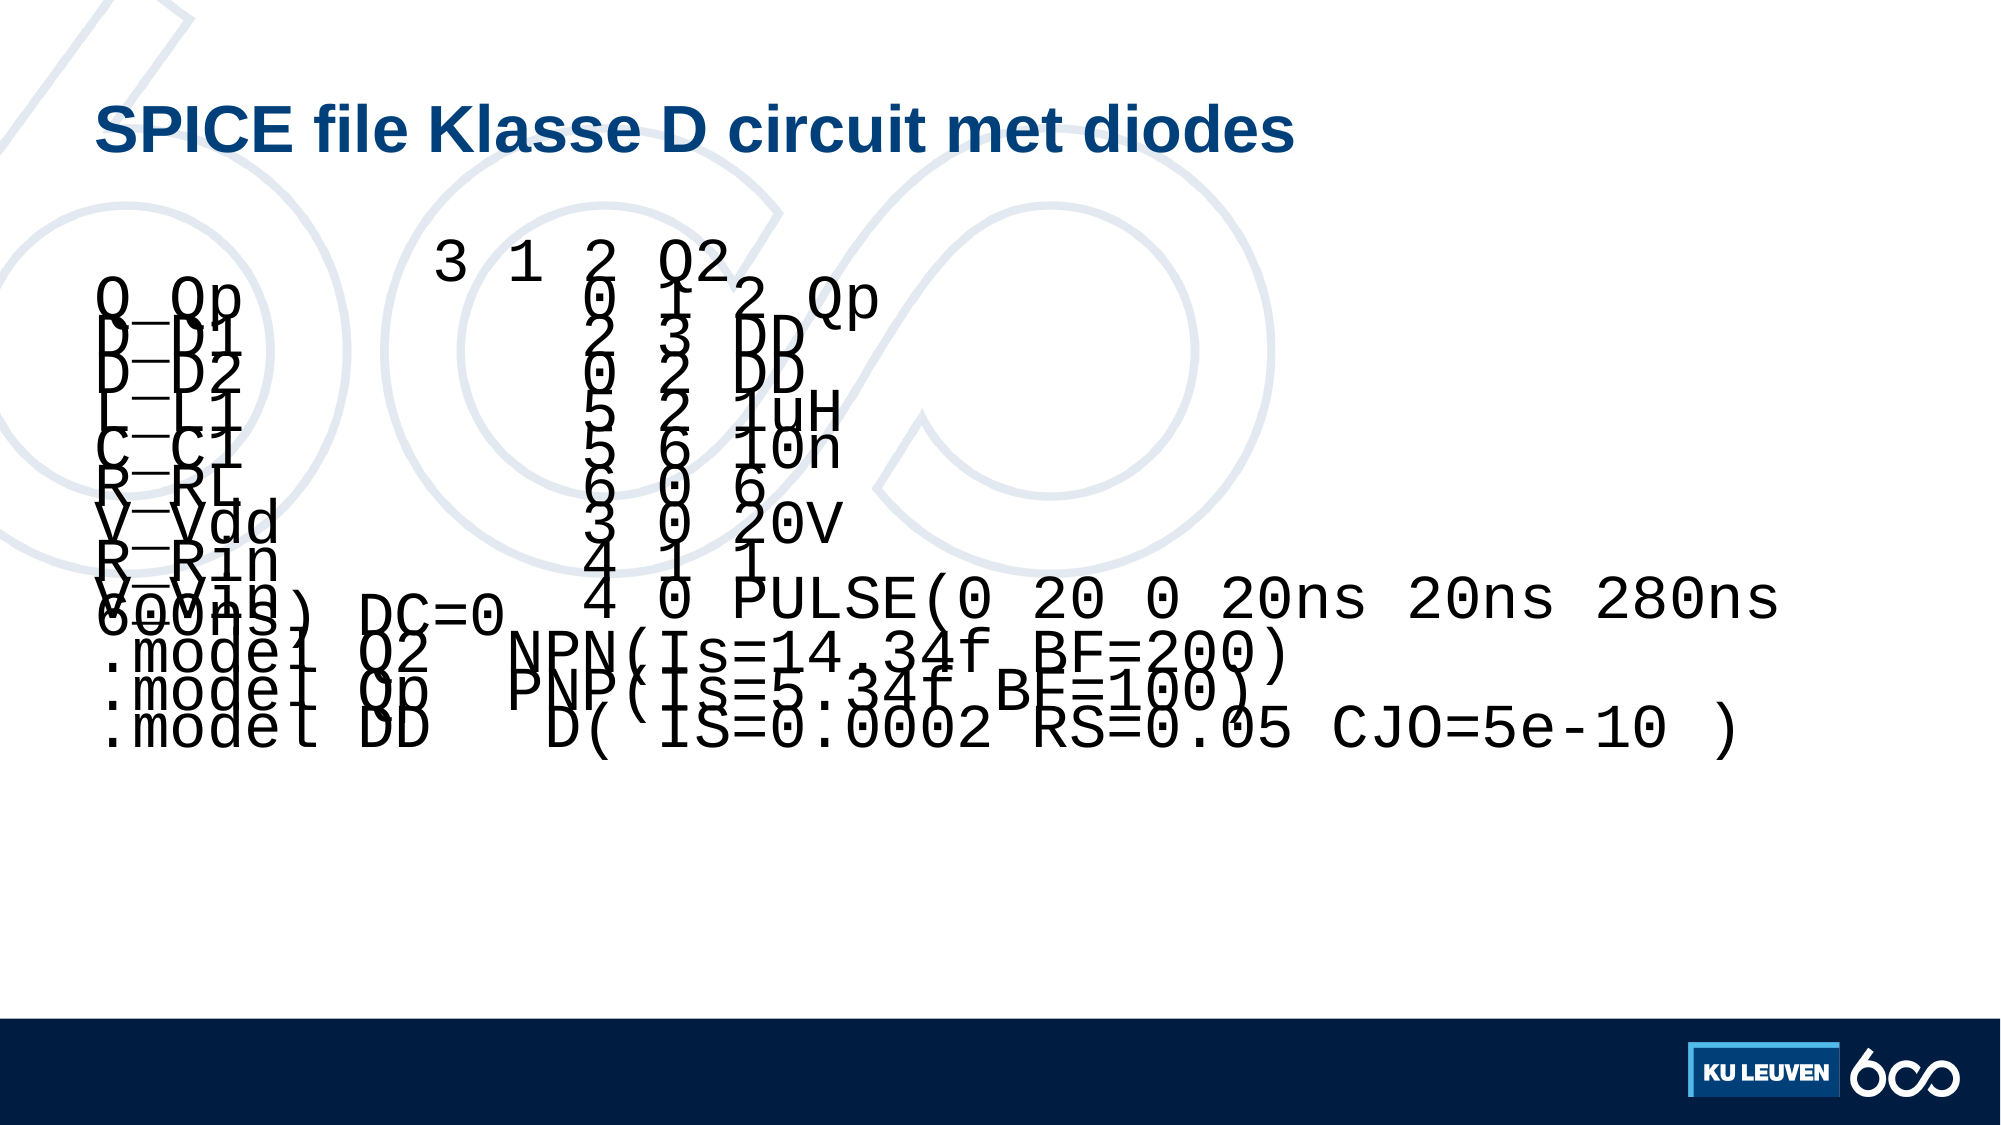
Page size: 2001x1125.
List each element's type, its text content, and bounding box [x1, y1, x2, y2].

title SPICE file Klasse D circuit met diodes [94, 94, 1900, 209]
picture [1688, 1042, 1960, 1097]
list 3 1 2 Q2 Q_Qp 0 1 2 Qp D_D1 2 3 DD D_D2 0 2 DD L_L1 5 2 1uH C_C1 5 6 10n R_RL 6 0 6 V_Vdd 3 0 20V R_Rin 4 1 1 V_Vin 4 0 PULSE(0 20 0 20ns 20ns 280ns 600ns) DC=0 .model Q2 NPN(Is=14.34f BF=200) .model Qp PNP(Is=5.34f BF=100) .model DD D( IS=0.0002 RS=0.05 CJO=5e-10 ) [94, 277, 1900, 993]
